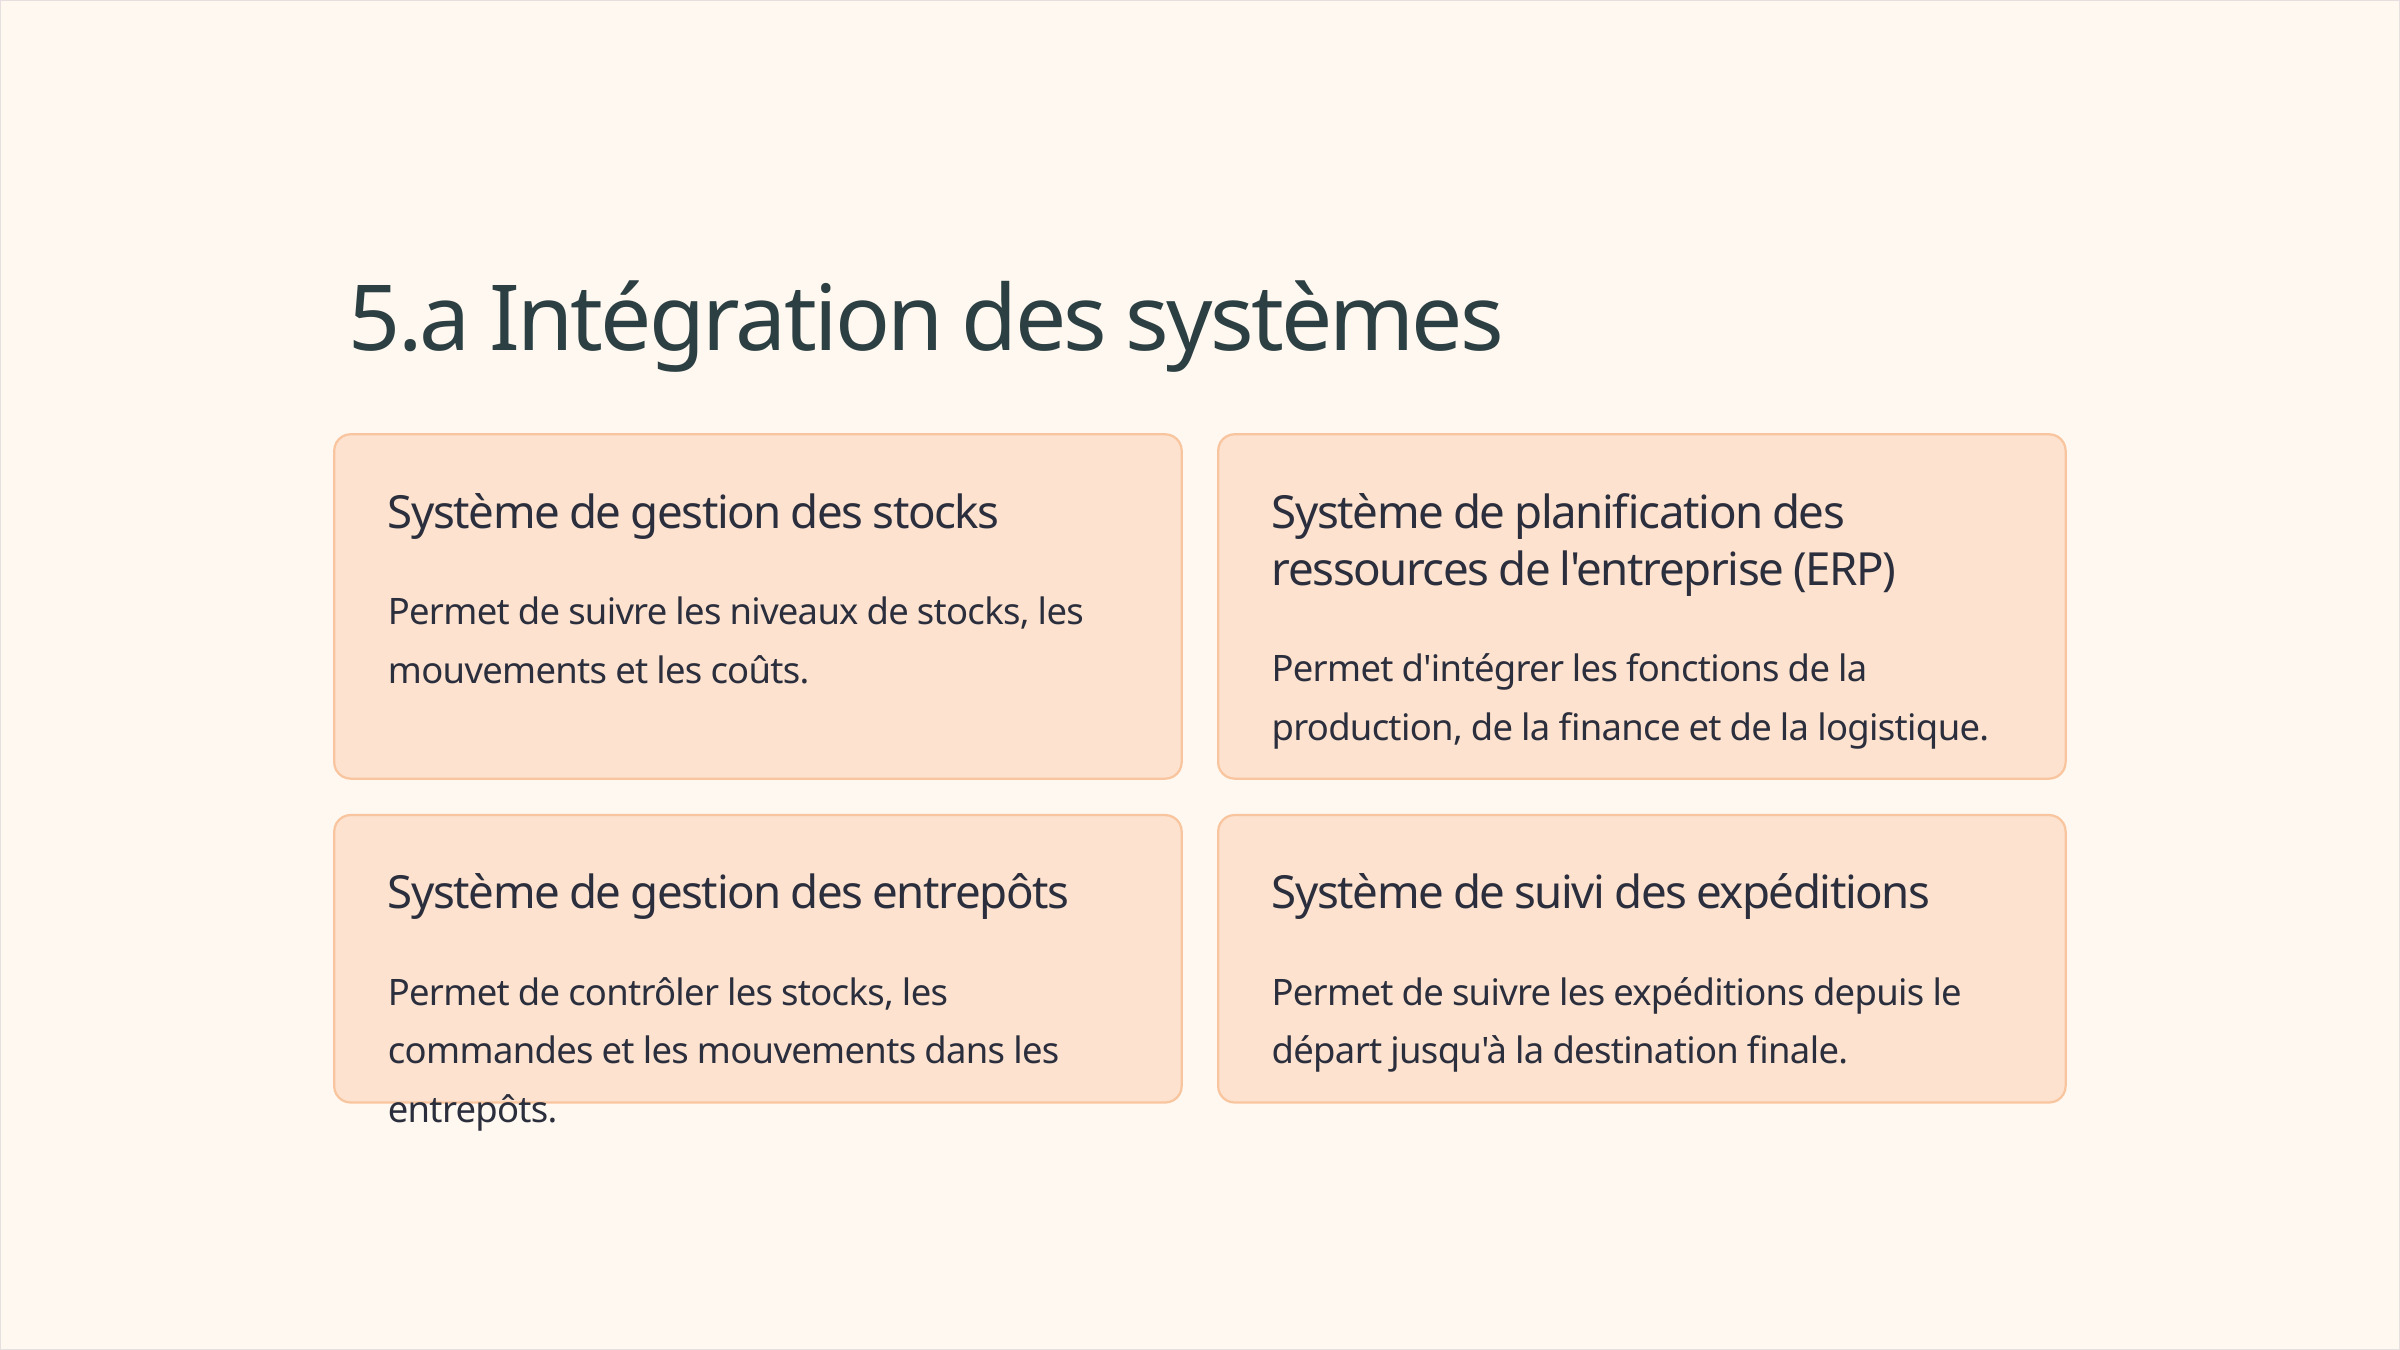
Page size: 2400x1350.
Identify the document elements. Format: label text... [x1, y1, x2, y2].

text_box Permet d'intégrer les fonctions de la production, de la finance et de la logistique. [1256, 623, 2027, 740]
text_box Système de planification des ressources de l'entreprise (ERP) [1256, 472, 2027, 587]
text_box Permet de contrôler les stocks, les commandes et les mouvements dans les entrepôts. [373, 947, 1144, 1064]
text_box Permet de suivre les niveaux de stocks, les mouvements et les coûts. [373, 566, 1144, 683]
text_box [1218, 815, 2066, 1103]
text_box Système de gestion des stocks [373, 472, 966, 530]
text_box [334, 434, 1182, 779]
text_box Système de suivi des expéditions [1256, 853, 1905, 911]
text_box Permet de suivre les expéditions depuis le départ jusqu'à la destination finale. [1256, 947, 2027, 1064]
text_box 5.a Intégration des systèmes [334, 247, 1456, 362]
text_box [334, 815, 1182, 1103]
text_box [1218, 434, 2066, 779]
text_box Système de gestion des entrepôts [372, 853, 1037, 911]
text_box [0, 0, 2400, 1350]
